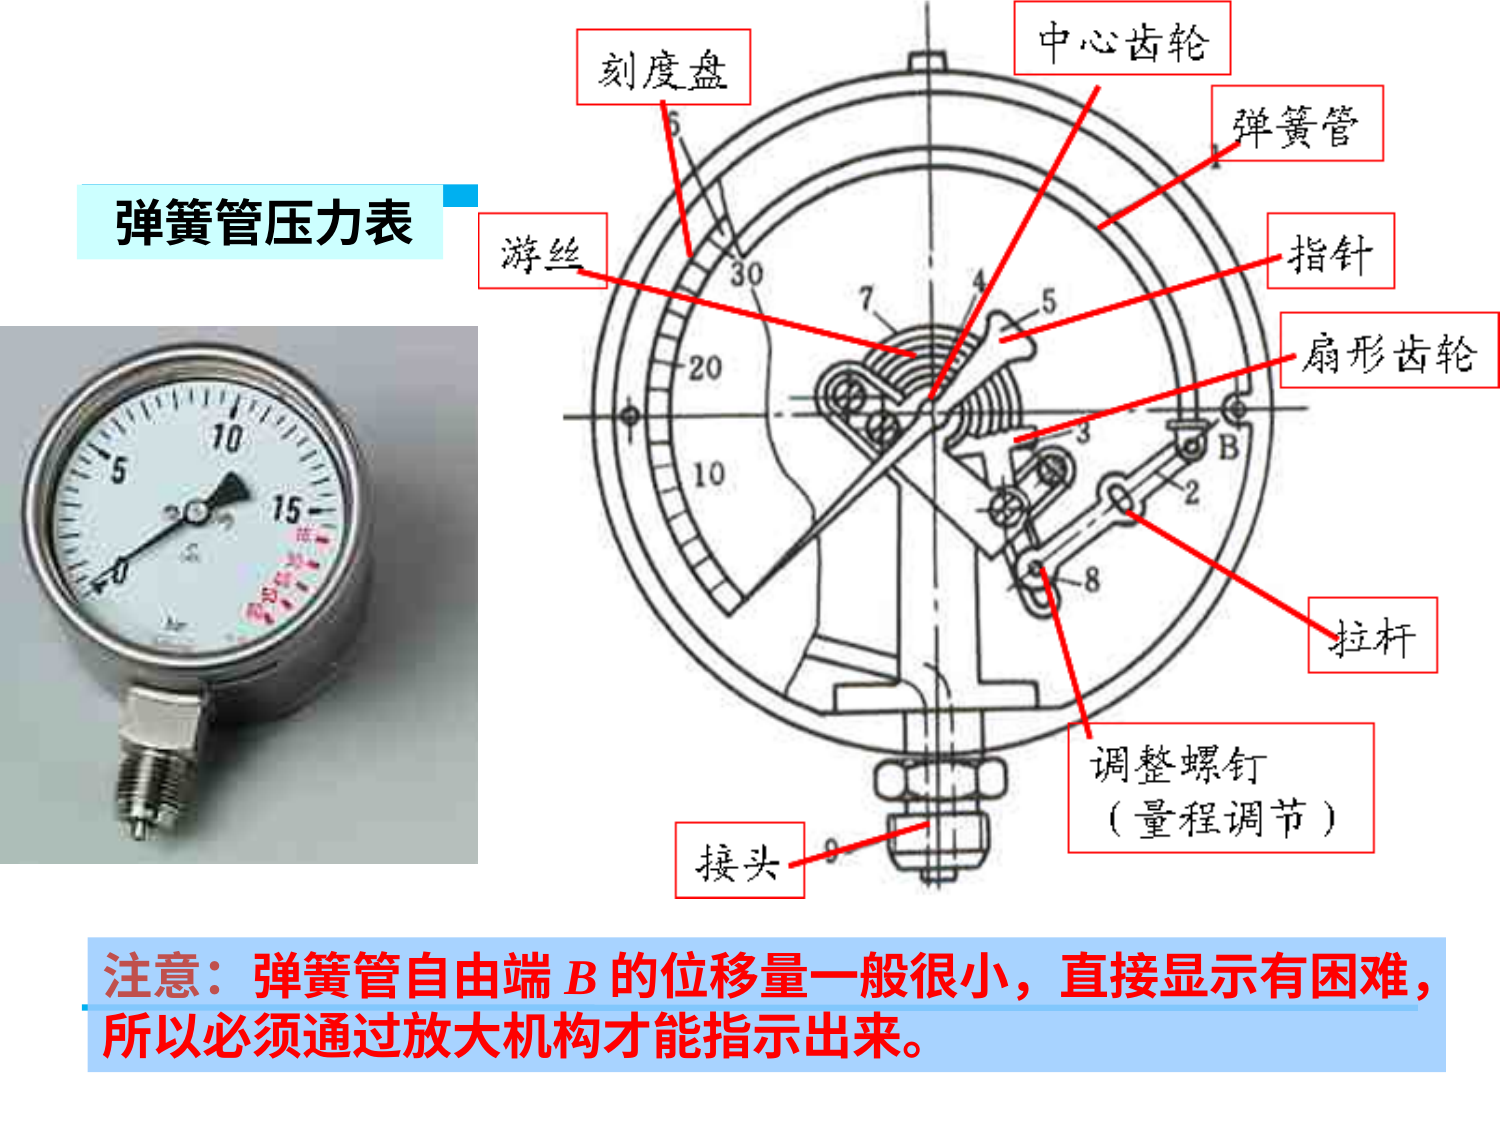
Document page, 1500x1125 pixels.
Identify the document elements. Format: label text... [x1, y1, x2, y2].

text_box 注意：弹簧管自由端B的位移量一般很小，直接显示有困难，所以必须通过放大机构才能指示出来。 [87, 937, 1446, 1073]
picture [0, 0, 1500, 900]
text_box 弹簧管压力表 [76, 184, 444, 260]
